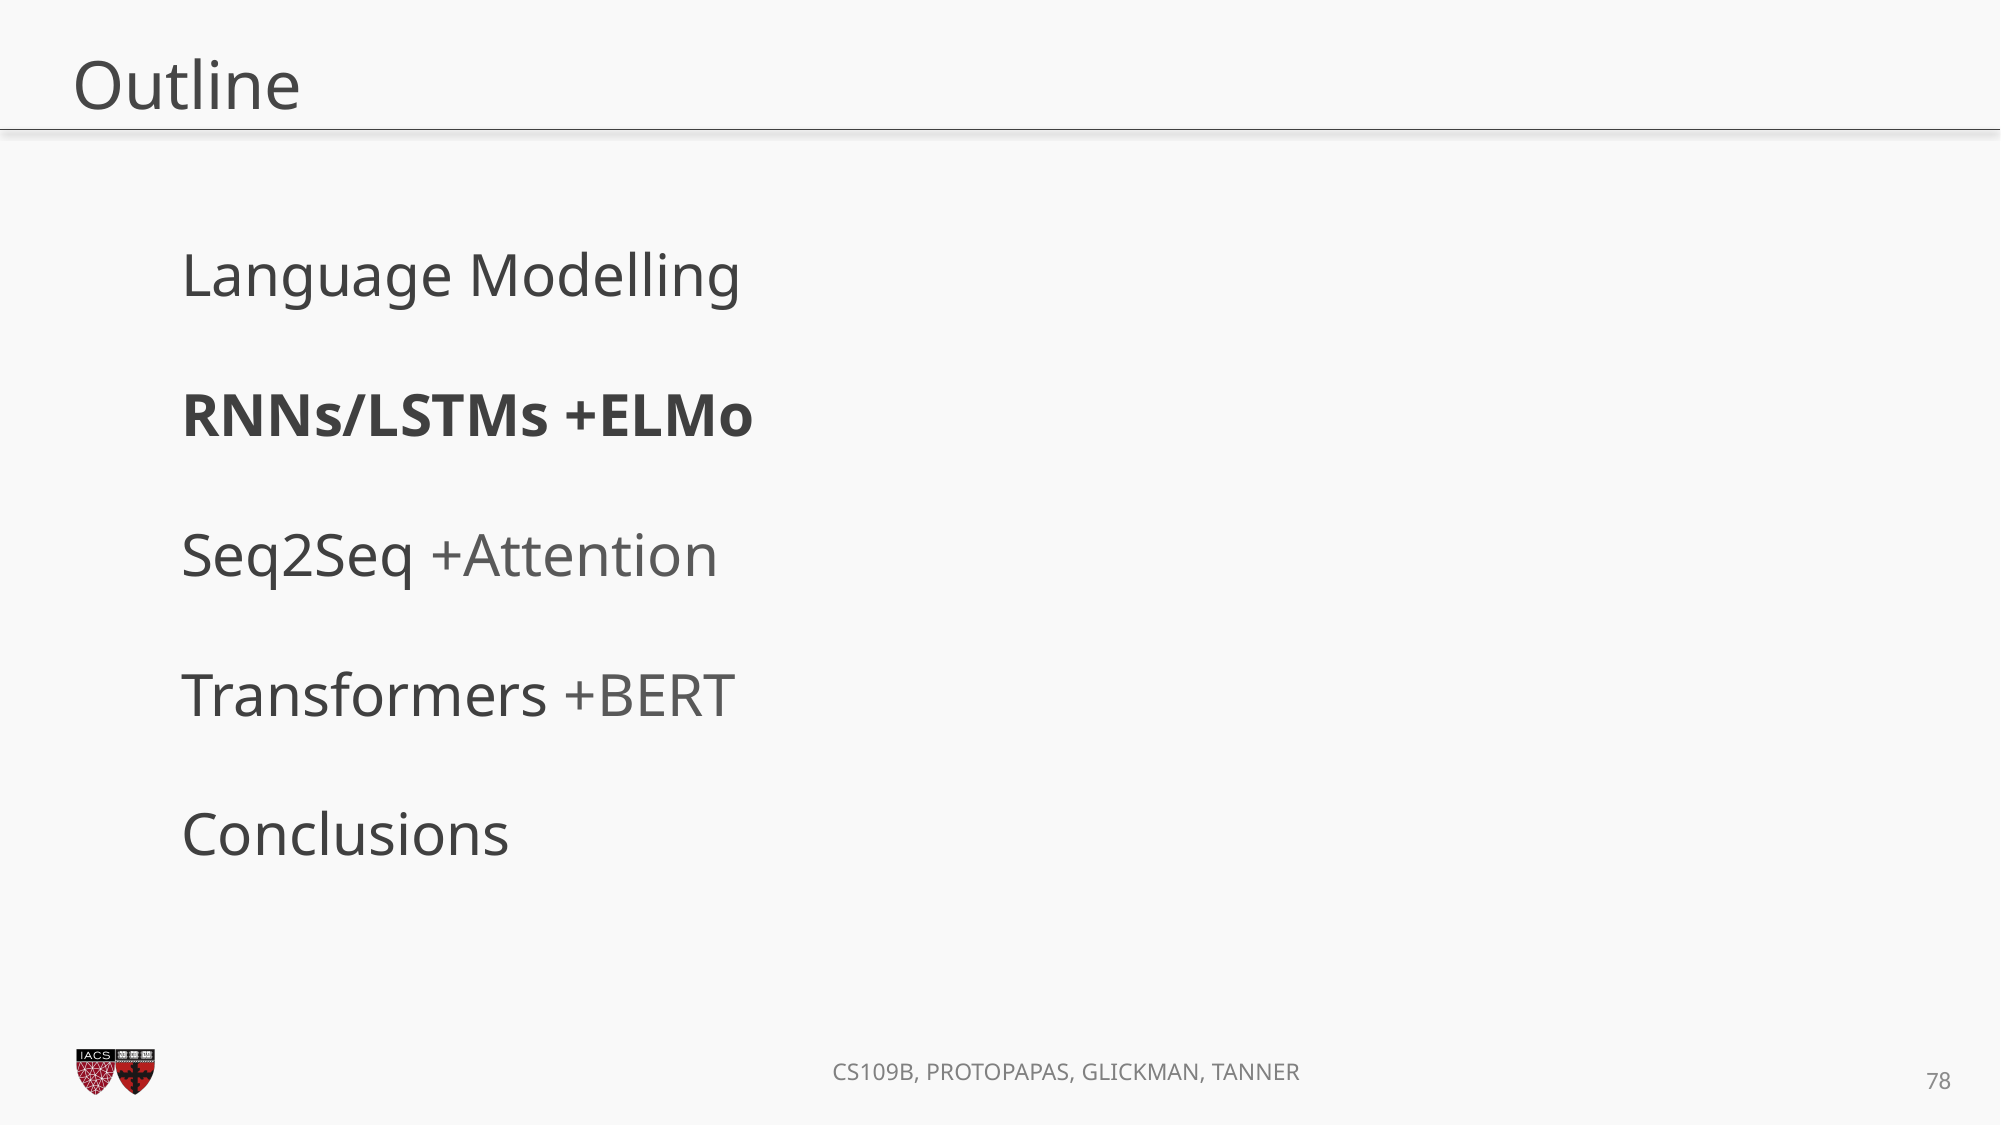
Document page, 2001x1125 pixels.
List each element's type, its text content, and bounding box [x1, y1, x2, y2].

title Outline [57, 35, 1943, 162]
text_box Language Modelling RNNs/LSTMs +ELMo Seq2Seq +Attention Transformers +BERT Conclusions [166, 162, 1071, 1011]
picture [75, 1049, 155, 1095]
slide_number 78 [1500, 1050, 1967, 1110]
